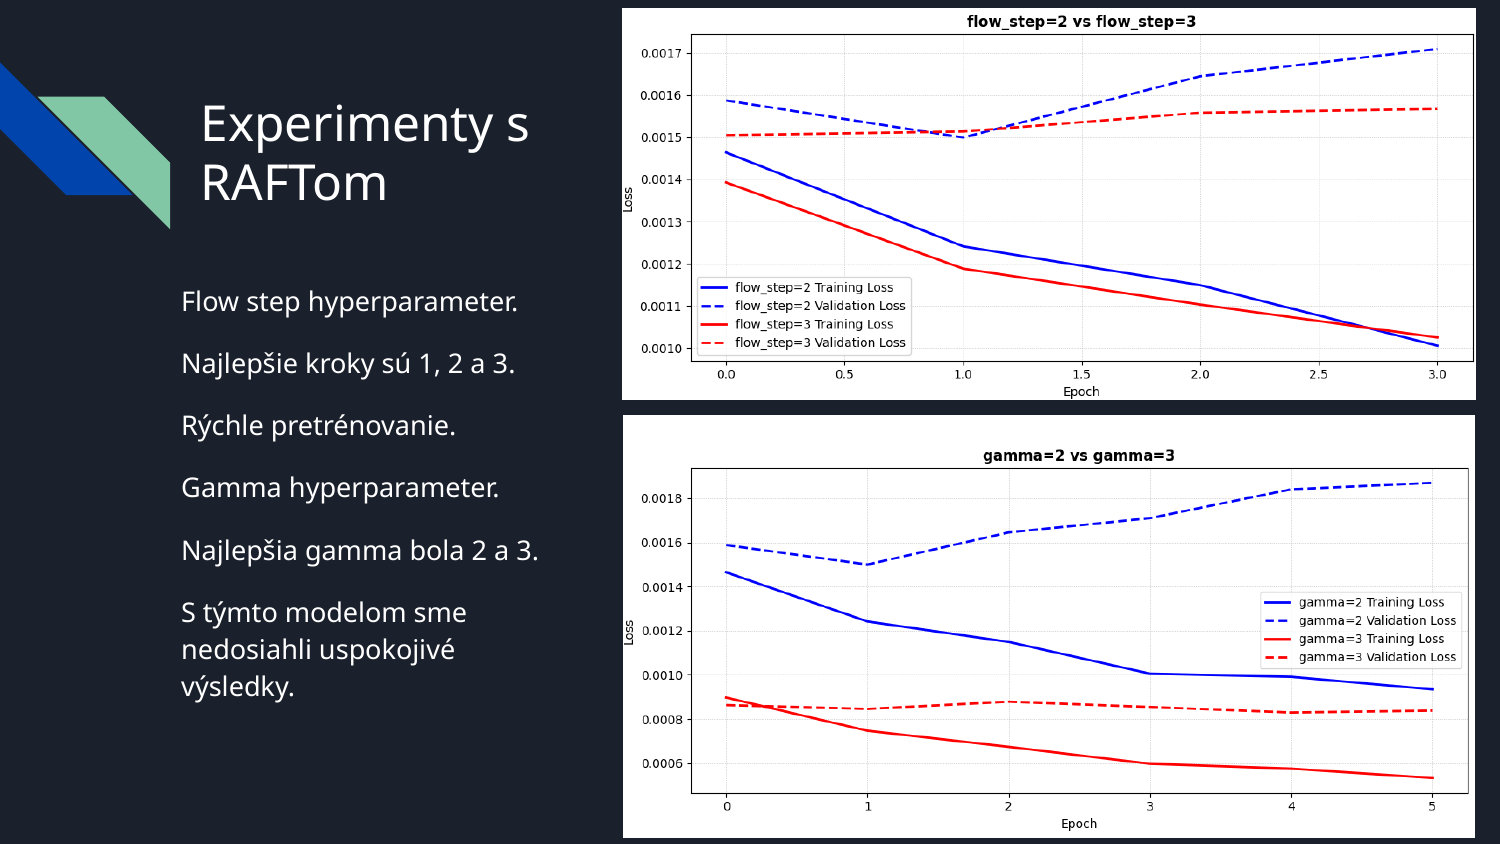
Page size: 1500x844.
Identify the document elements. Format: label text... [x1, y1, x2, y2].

title Experimenty s RAFTom [185, 76, 617, 227]
list Flow step hyperparameter. Najlepšie kroky sú 1, 2 a 3. Rýchle pretrénovanie. Gamma hyperparameter. Najlepšia gamma bola 2 a 3. S týmto modelom sme nedosiahli uspokojivé výsledky. [166, 264, 588, 780]
picture [622, 7, 1476, 400]
picture [622, 415, 1475, 838]
